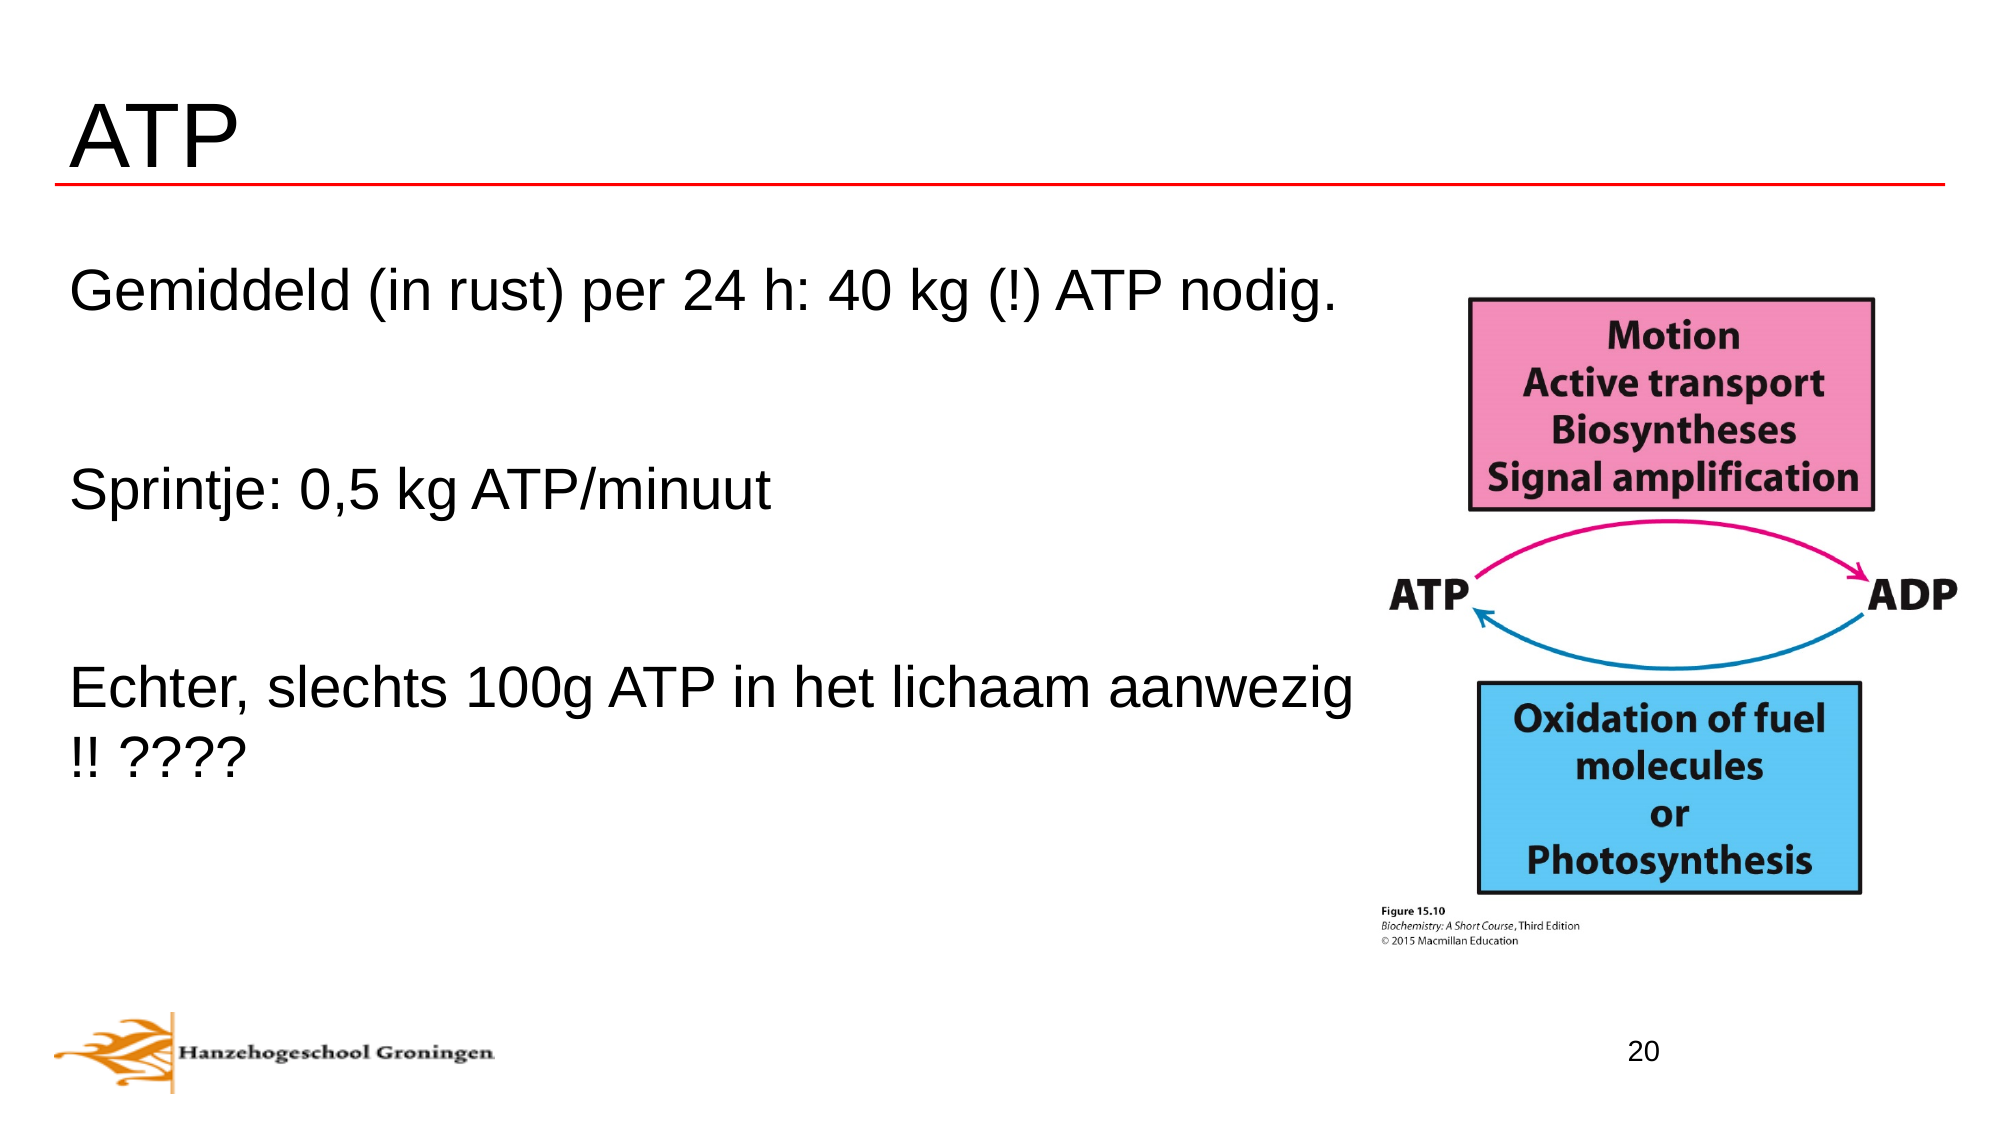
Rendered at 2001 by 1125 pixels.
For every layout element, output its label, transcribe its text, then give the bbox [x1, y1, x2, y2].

text_box Gemiddeld (in rust) per 24 h: 40 kg (!) ATP nodig. Sprintje: 0,5 kg ATP/minuut Echter, slechts 100g ATP in het lichaam aanwezig !! ???? [54, 245, 1377, 797]
picture [1376, 288, 1974, 949]
picture [54, 1012, 495, 1094]
text_box 20 [1325, 1024, 1675, 1103]
title ATP [54, 54, 1867, 208]
